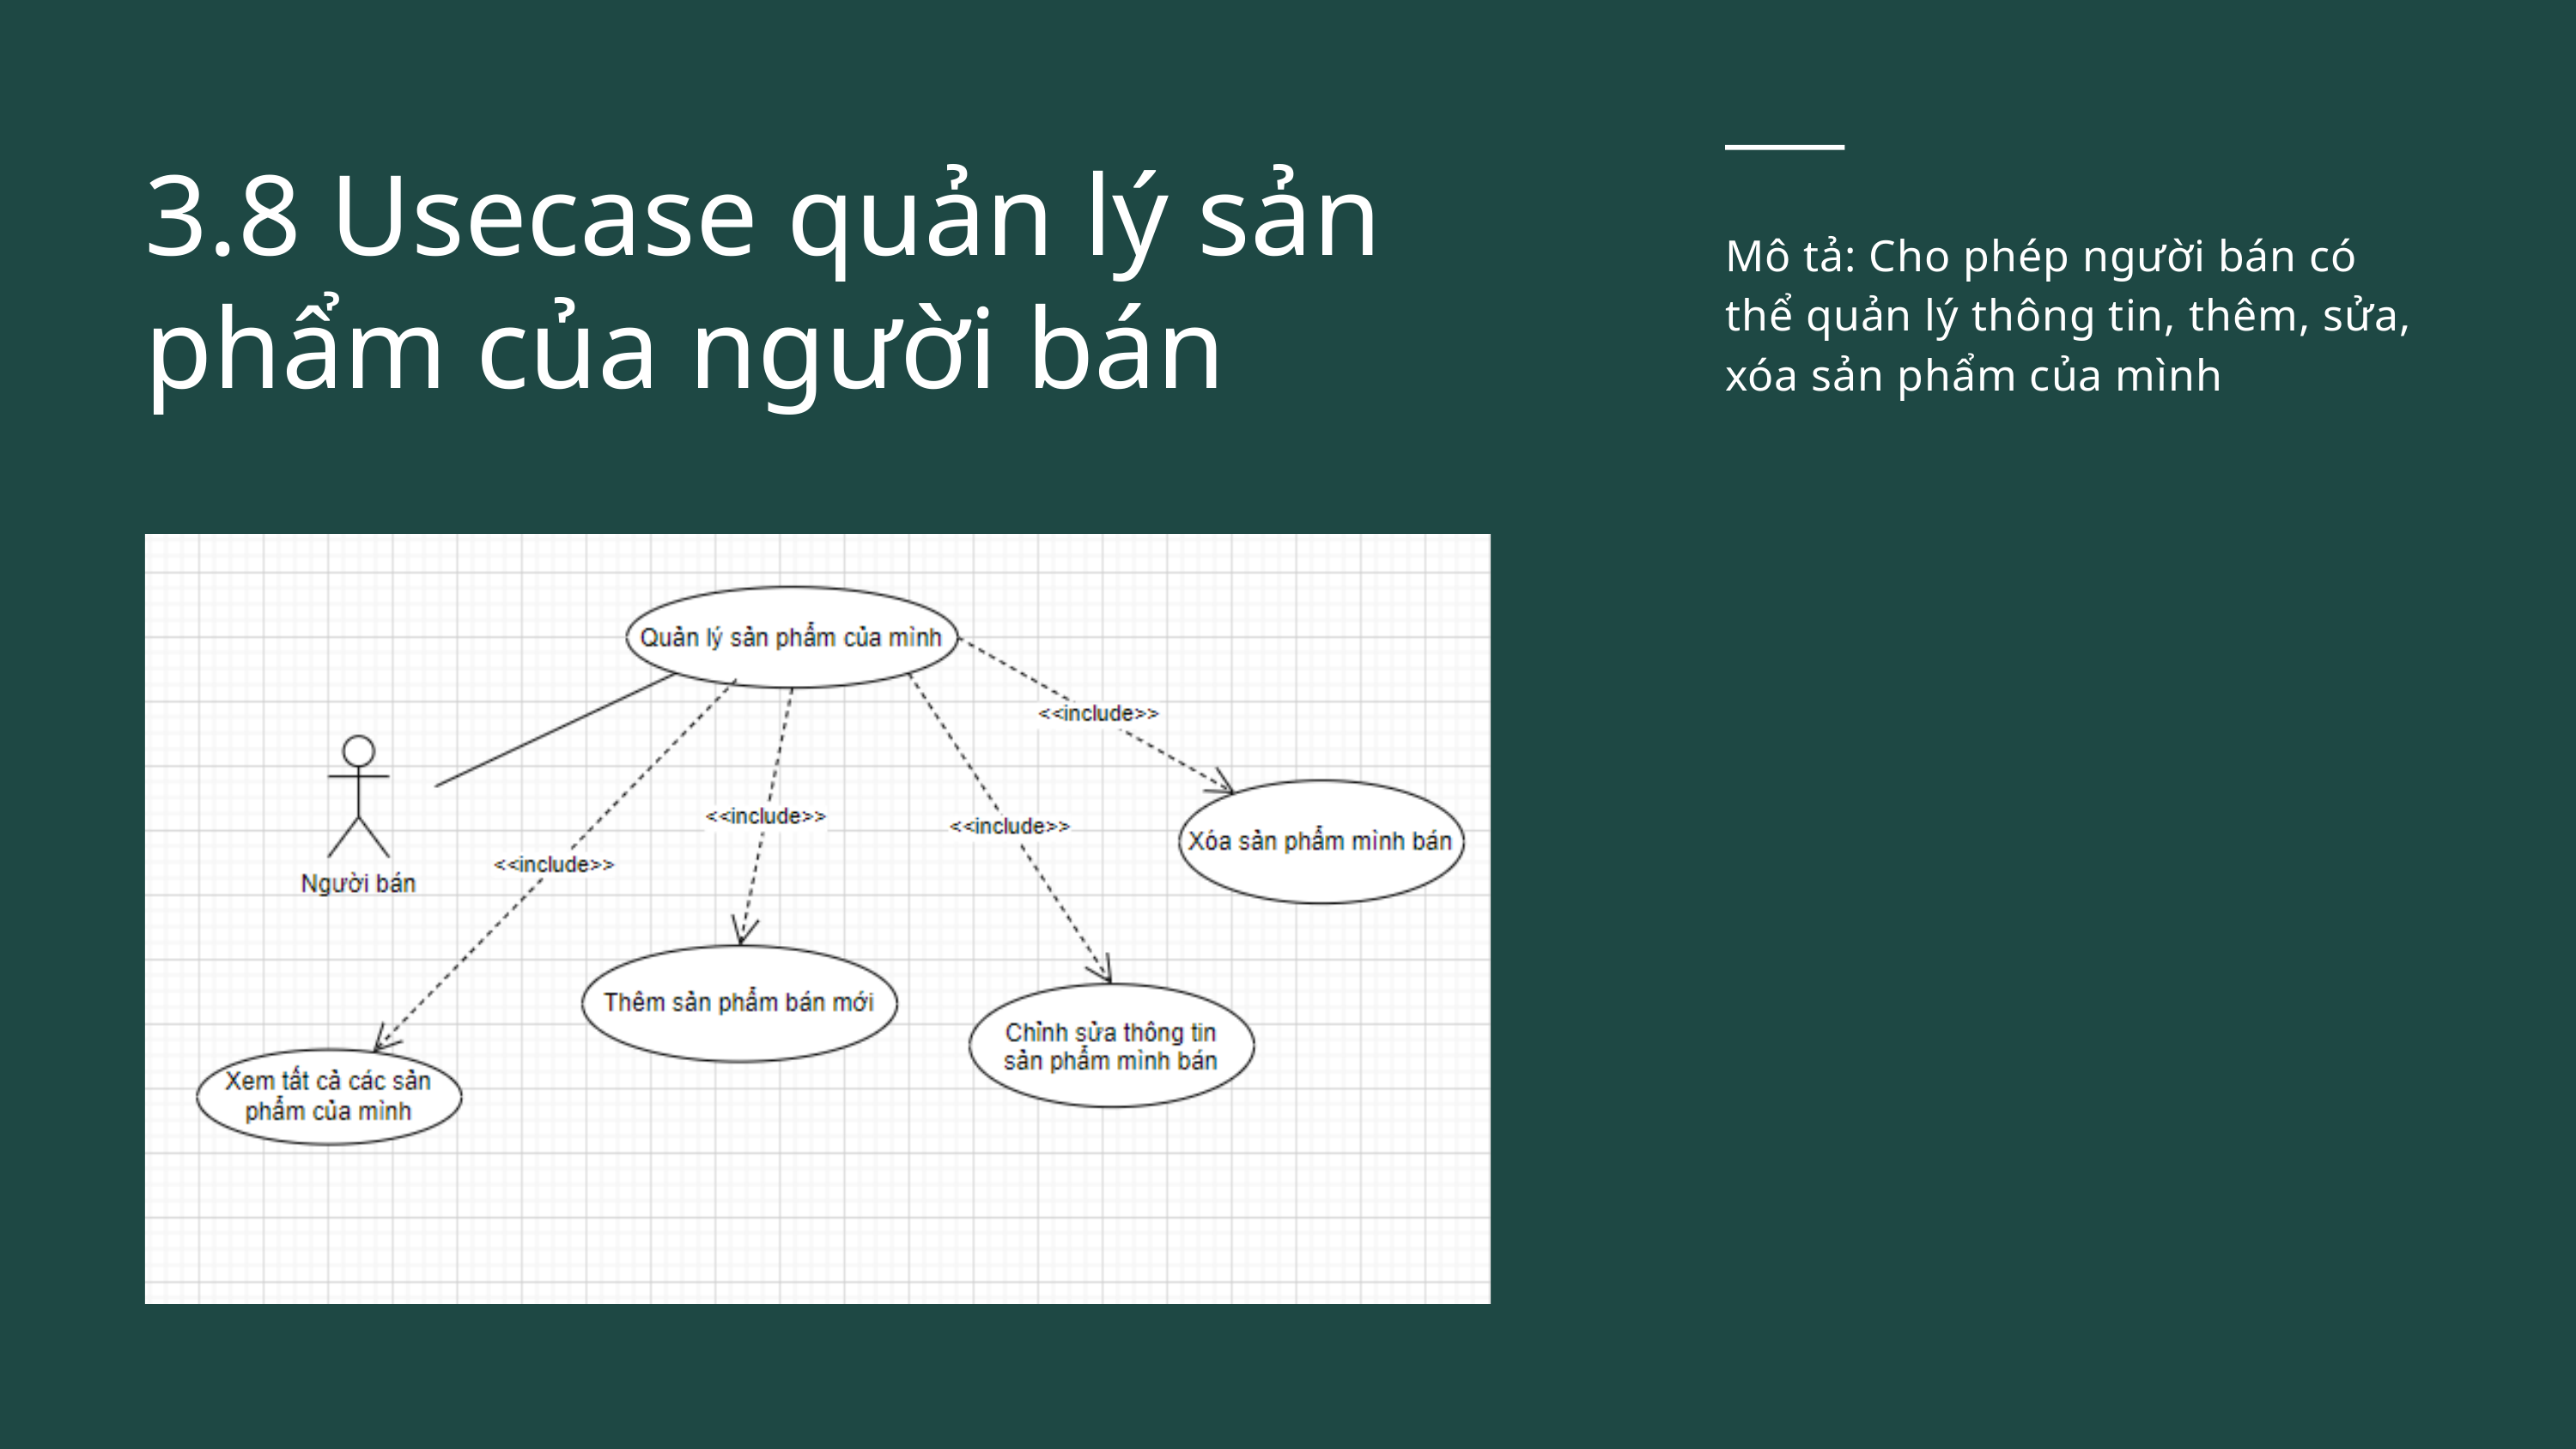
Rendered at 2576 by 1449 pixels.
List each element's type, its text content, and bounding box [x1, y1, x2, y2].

text_box [144, 534, 1492, 1304]
text_box 3.8 Usecase quản lý sản phẩm của người bán [144, 144, 1565, 411]
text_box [1724, 144, 2432, 449]
